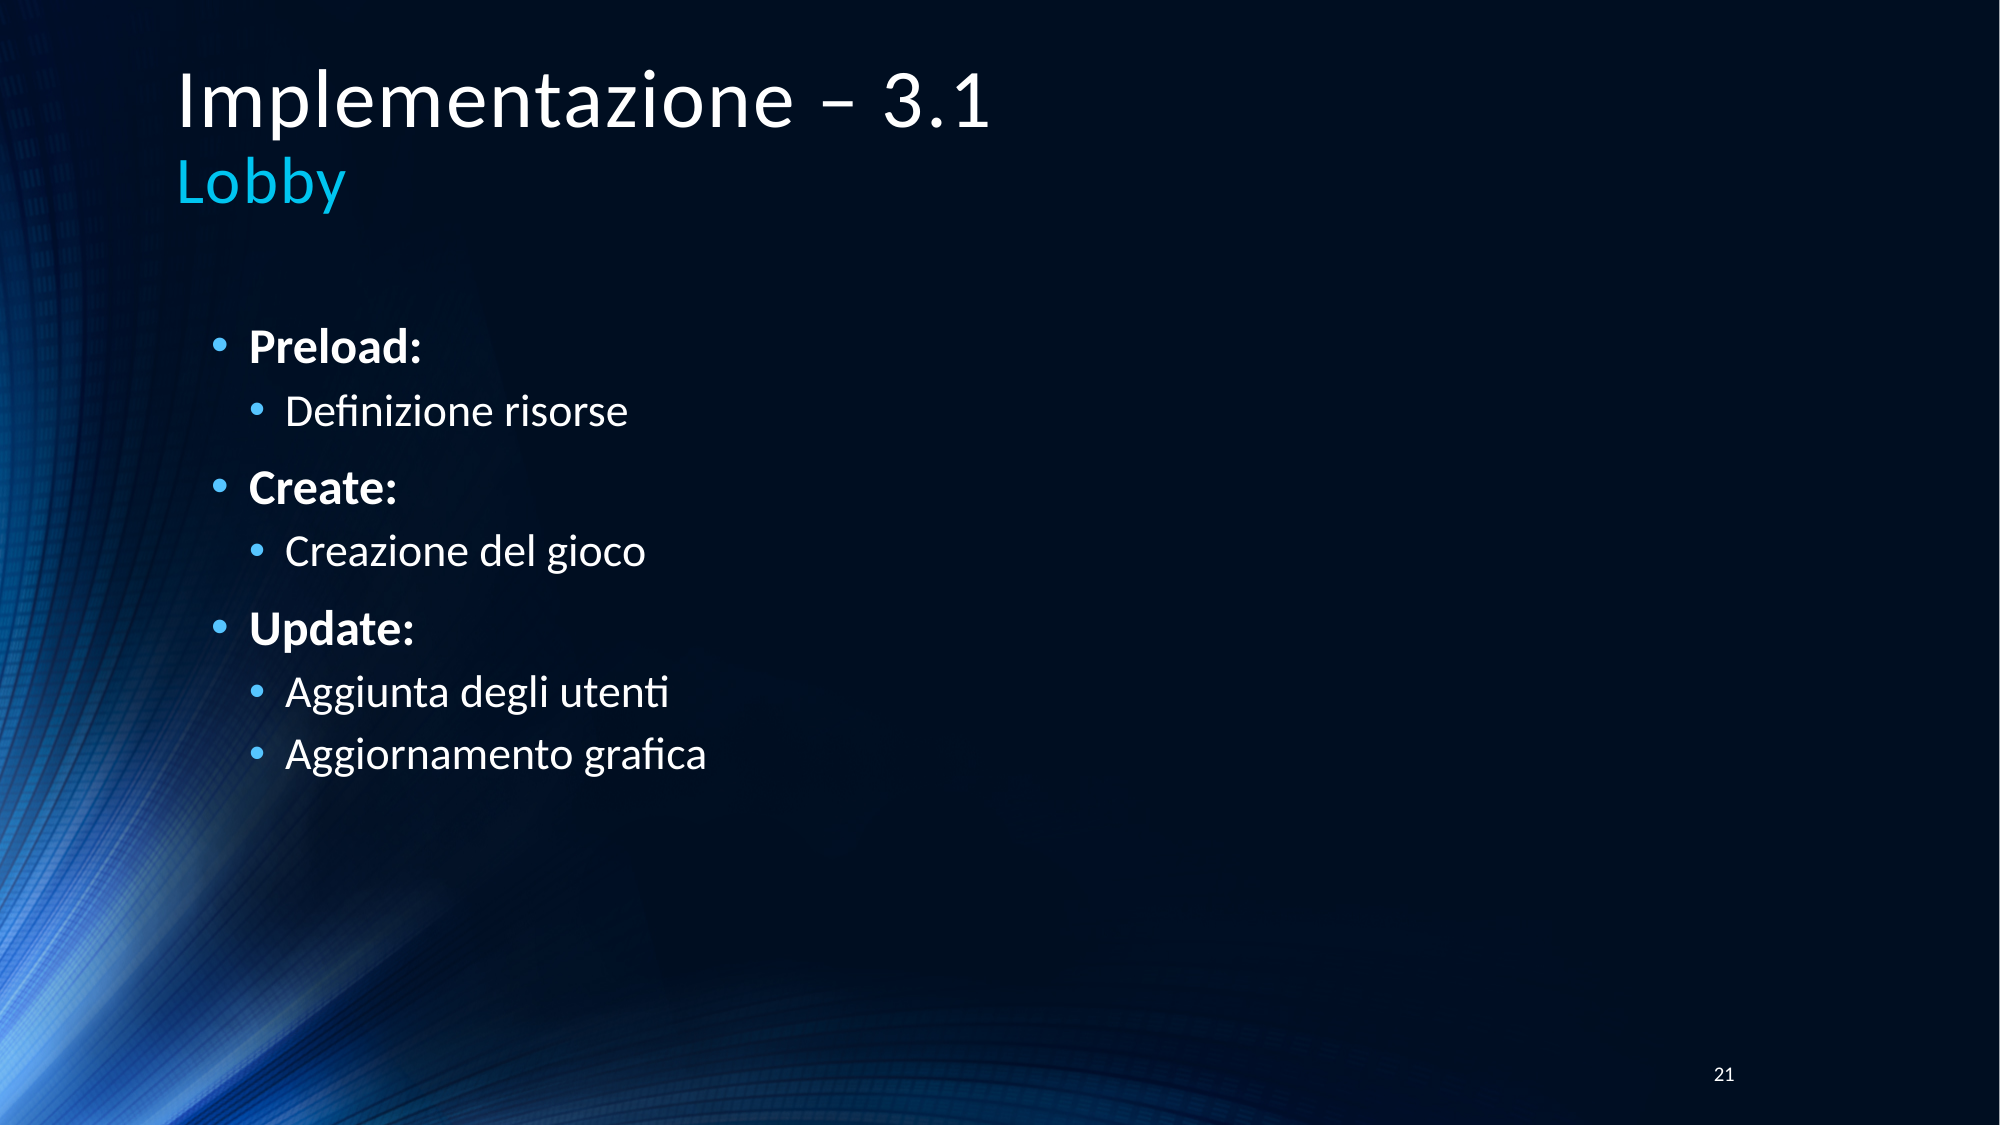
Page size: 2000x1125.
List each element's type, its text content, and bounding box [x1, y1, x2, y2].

title Implementazione – 3.1 Lobby [161, 0, 1661, 225]
slide_number 21 [1612, 1050, 1750, 1096]
picture [0, 0, 2000, 1125]
list Preload: Definizione risorse Create: Creazione del gioco Update: Aggiunta degli utenti Aggiornamento grafica [158, 312, 1727, 988]
